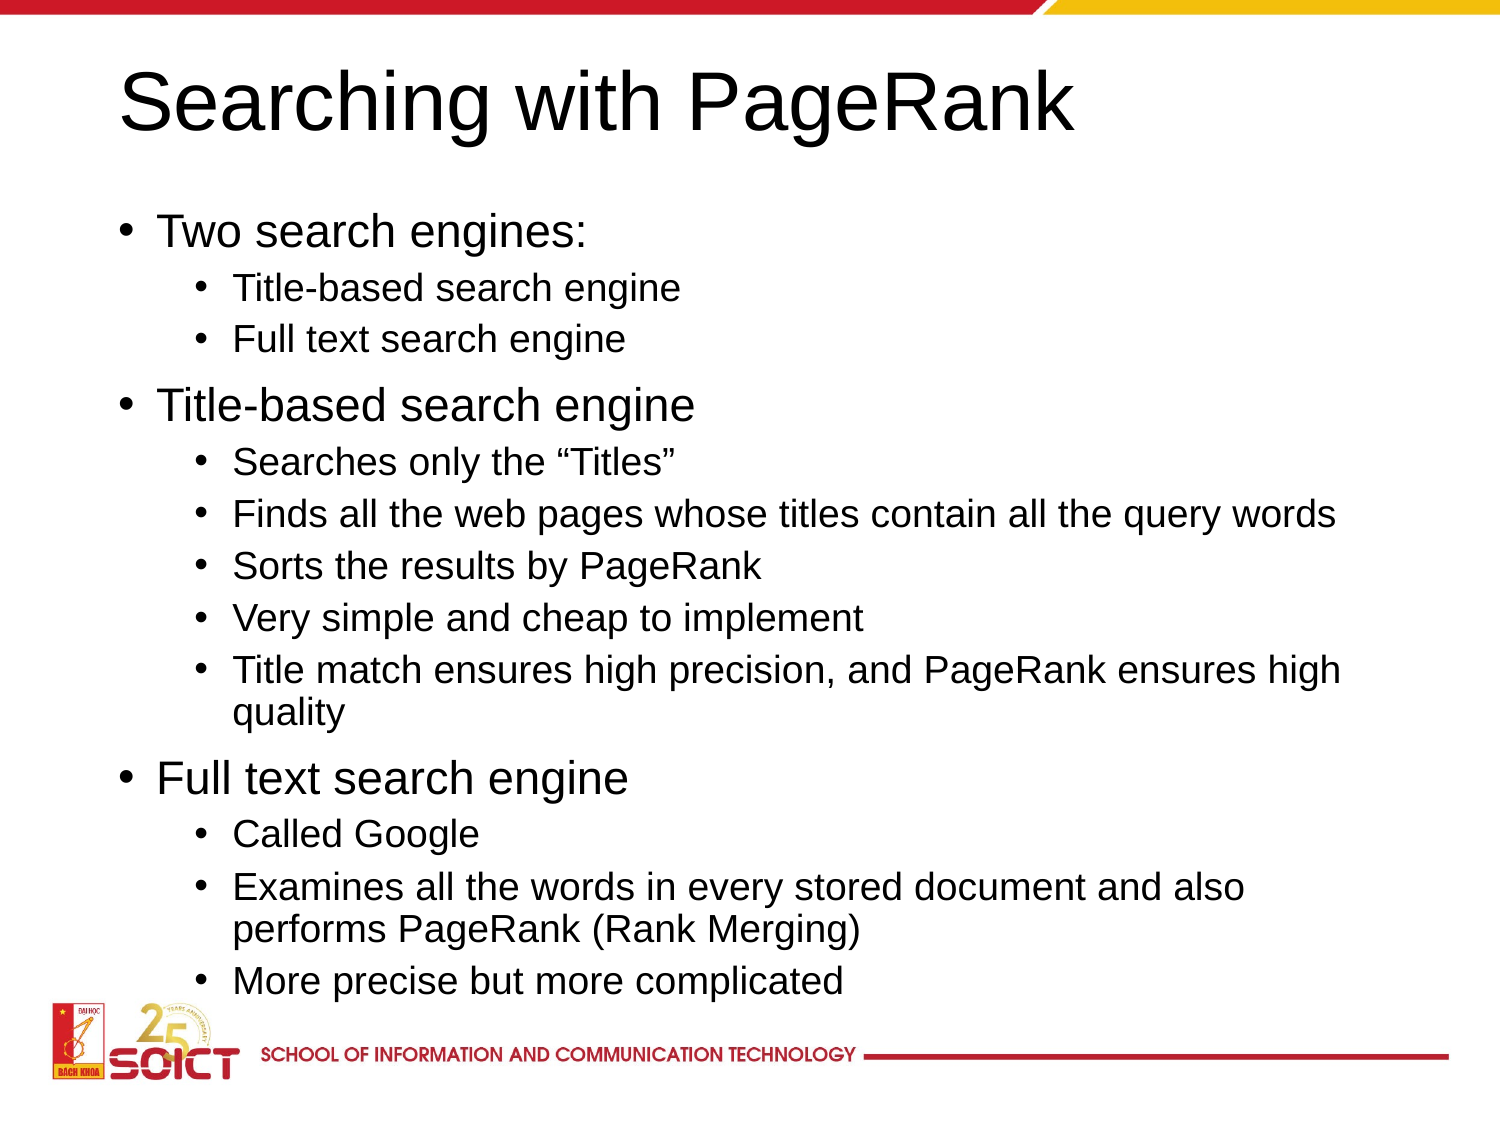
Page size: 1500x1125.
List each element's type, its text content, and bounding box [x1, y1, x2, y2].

picture [0, 0, 1500, 1125]
list Two search engines: Title-based search engine Full text search engine Title-based search engine Searches only the “Titles” Finds all the web pages whose titles contain all the query words Sorts the results by PageRank Very simple and cheap to implement Title match ensures high precision, and PageRank ensures high quality Full text search engine Called Google Examines all the words in every stored document and also performs PageRank (Rank Merging) More precise but more complicated [103, 199, 1397, 1014]
title Searching with PageRank [103, 29, 1397, 179]
